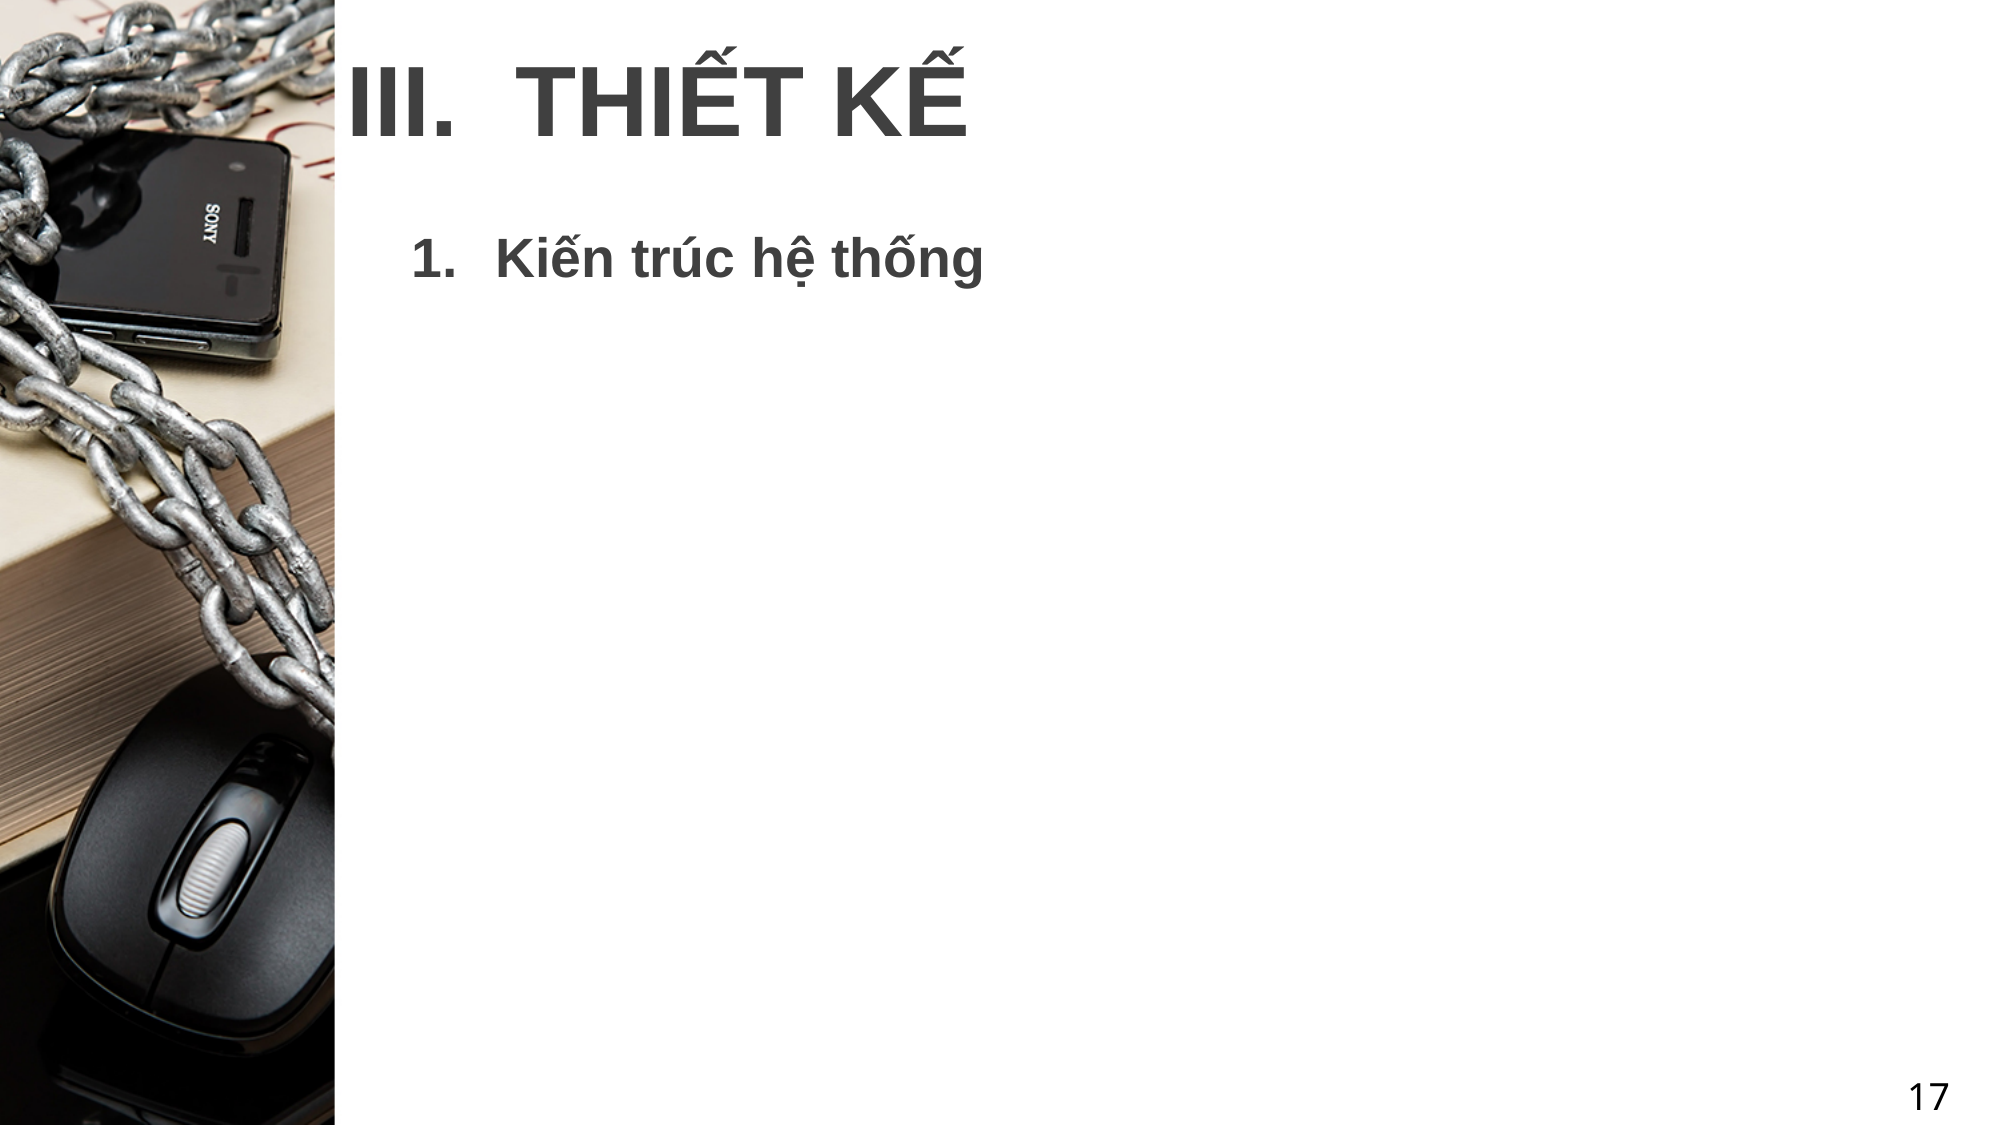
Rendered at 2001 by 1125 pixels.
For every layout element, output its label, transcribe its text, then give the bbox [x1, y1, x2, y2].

picture [0, 0, 2001, 1125]
title THIẾT KẾ [332, 0, 2000, 194]
list Kiến trúc hệ thống [396, 204, 1636, 306]
text_box 17 [1892, 1065, 2000, 1125]
